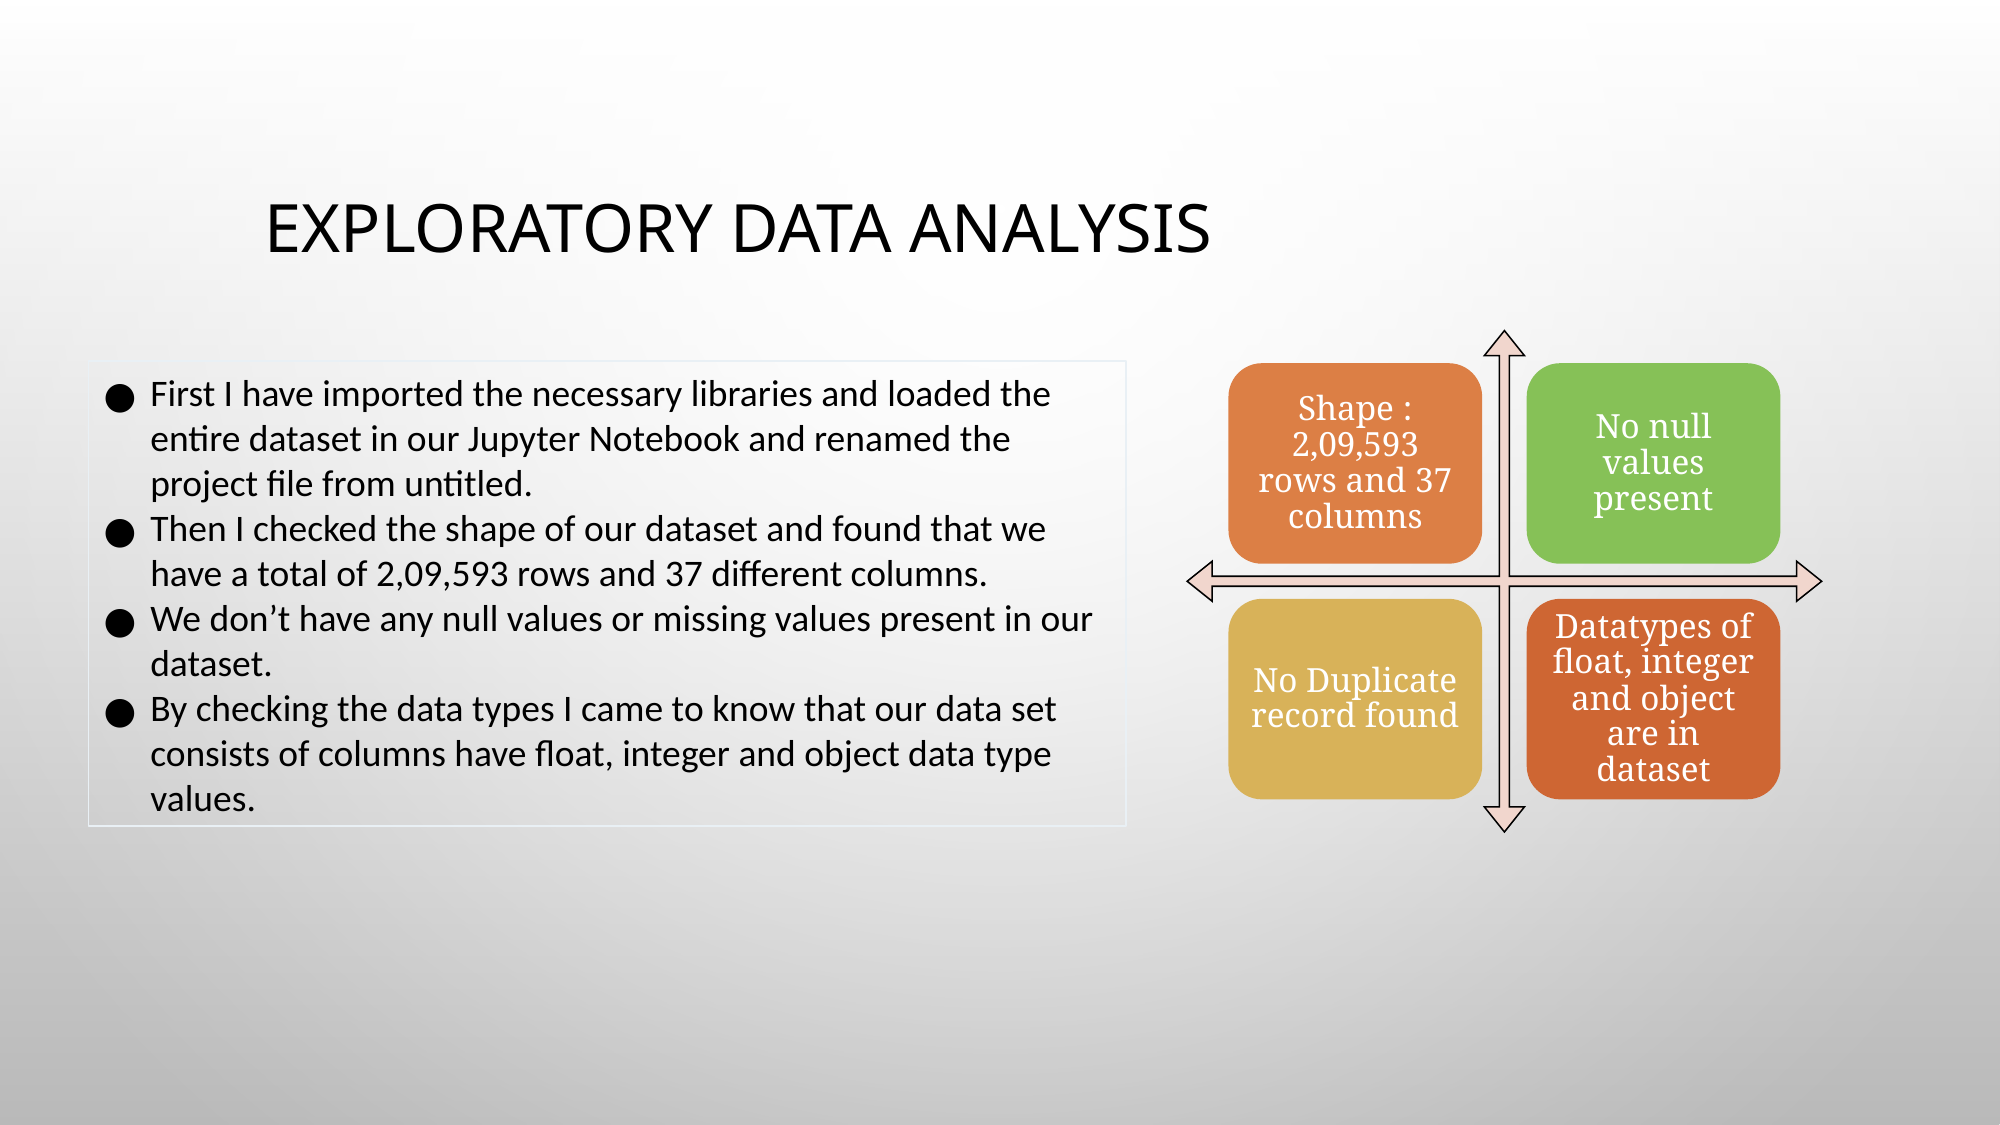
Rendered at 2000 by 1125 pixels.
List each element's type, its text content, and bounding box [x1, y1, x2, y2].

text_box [1186, 330, 1822, 833]
text_box First I have imported the necessary libraries and loaded the entire dataset in our Jupyter Notebook and renamed the project file from untitled. Then I checked the shape of our dataset and found that we have a total of 2,09,593 rows and 37 different columns. We don’t have any null values or missing values present in our dataset. By checking the data types I came to know that our data set consists of columns have float, integer and object data type values. [88, 361, 1127, 827]
picture [0, 0, 2000, 1125]
title Exploratory Data Analysis [249, 99, 1750, 275]
